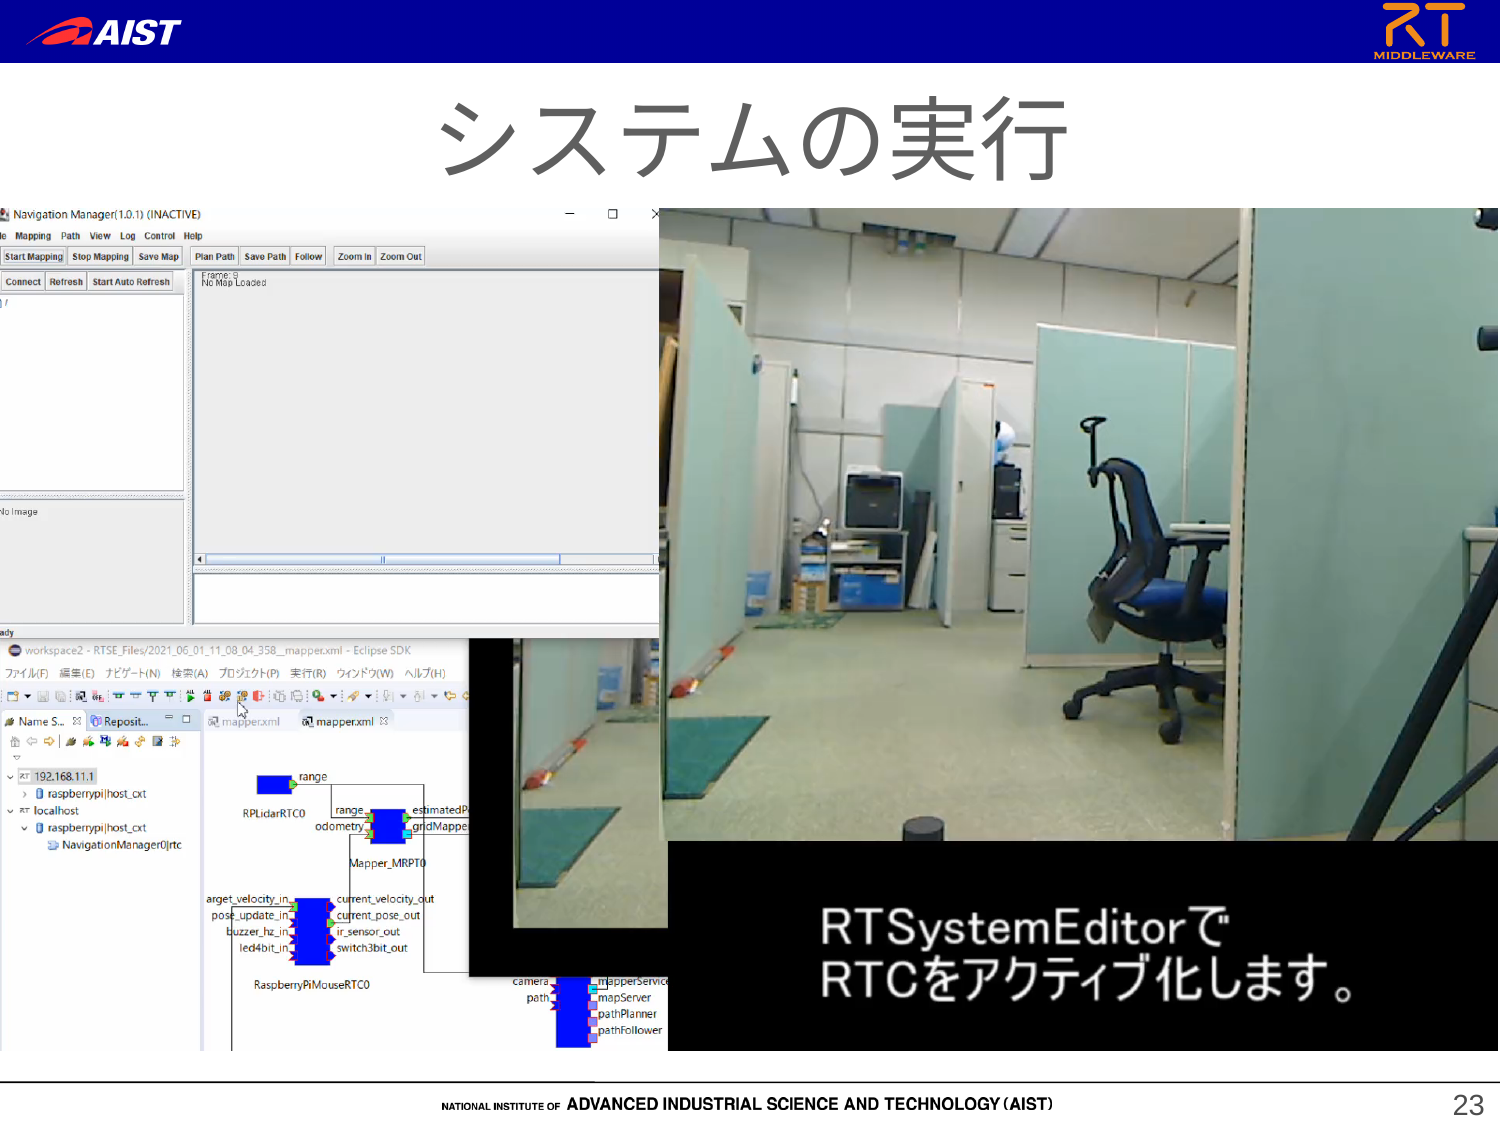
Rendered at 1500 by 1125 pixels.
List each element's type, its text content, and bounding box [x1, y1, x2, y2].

slide_number 23 [1149, 1078, 1500, 1125]
text_box システムの実行 [29, 66, 1474, 206]
picture [442, 1097, 1052, 1110]
picture [0, 0, 1500, 63]
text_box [0, 207, 1499, 1052]
